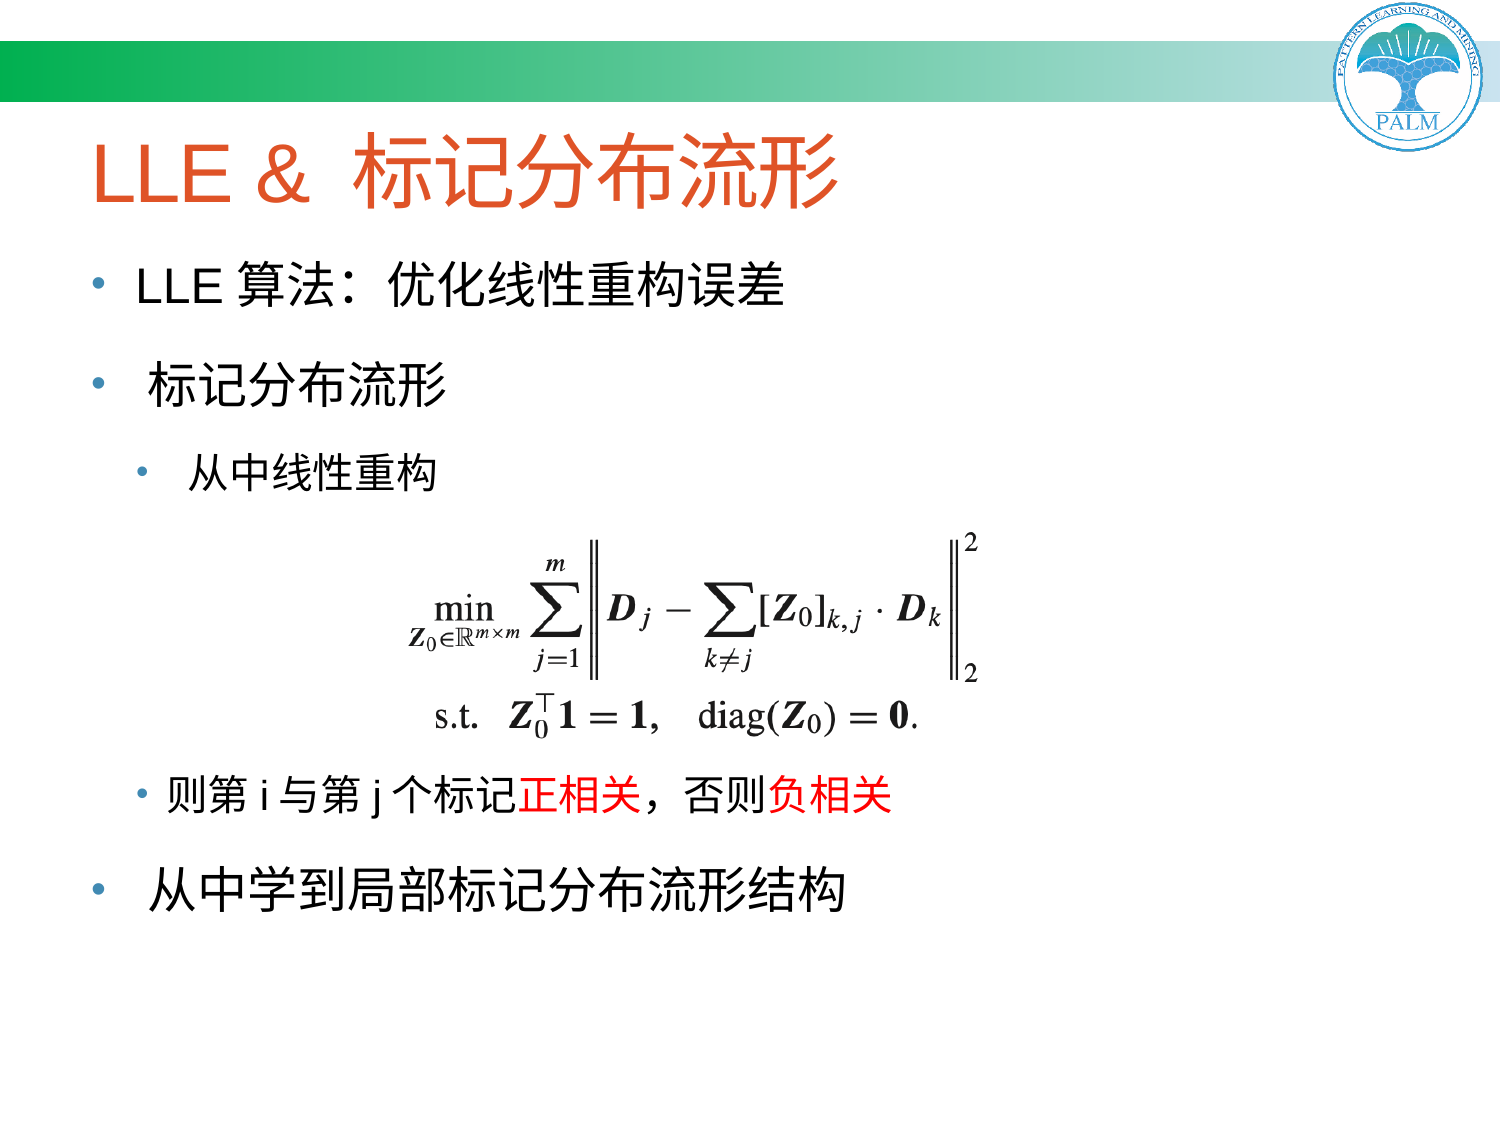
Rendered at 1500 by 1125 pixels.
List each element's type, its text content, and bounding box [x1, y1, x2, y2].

title LLE & 标记分布流形 [75, 87, 1425, 250]
picture [371, 528, 1063, 747]
picture [1312, 0, 1500, 158]
